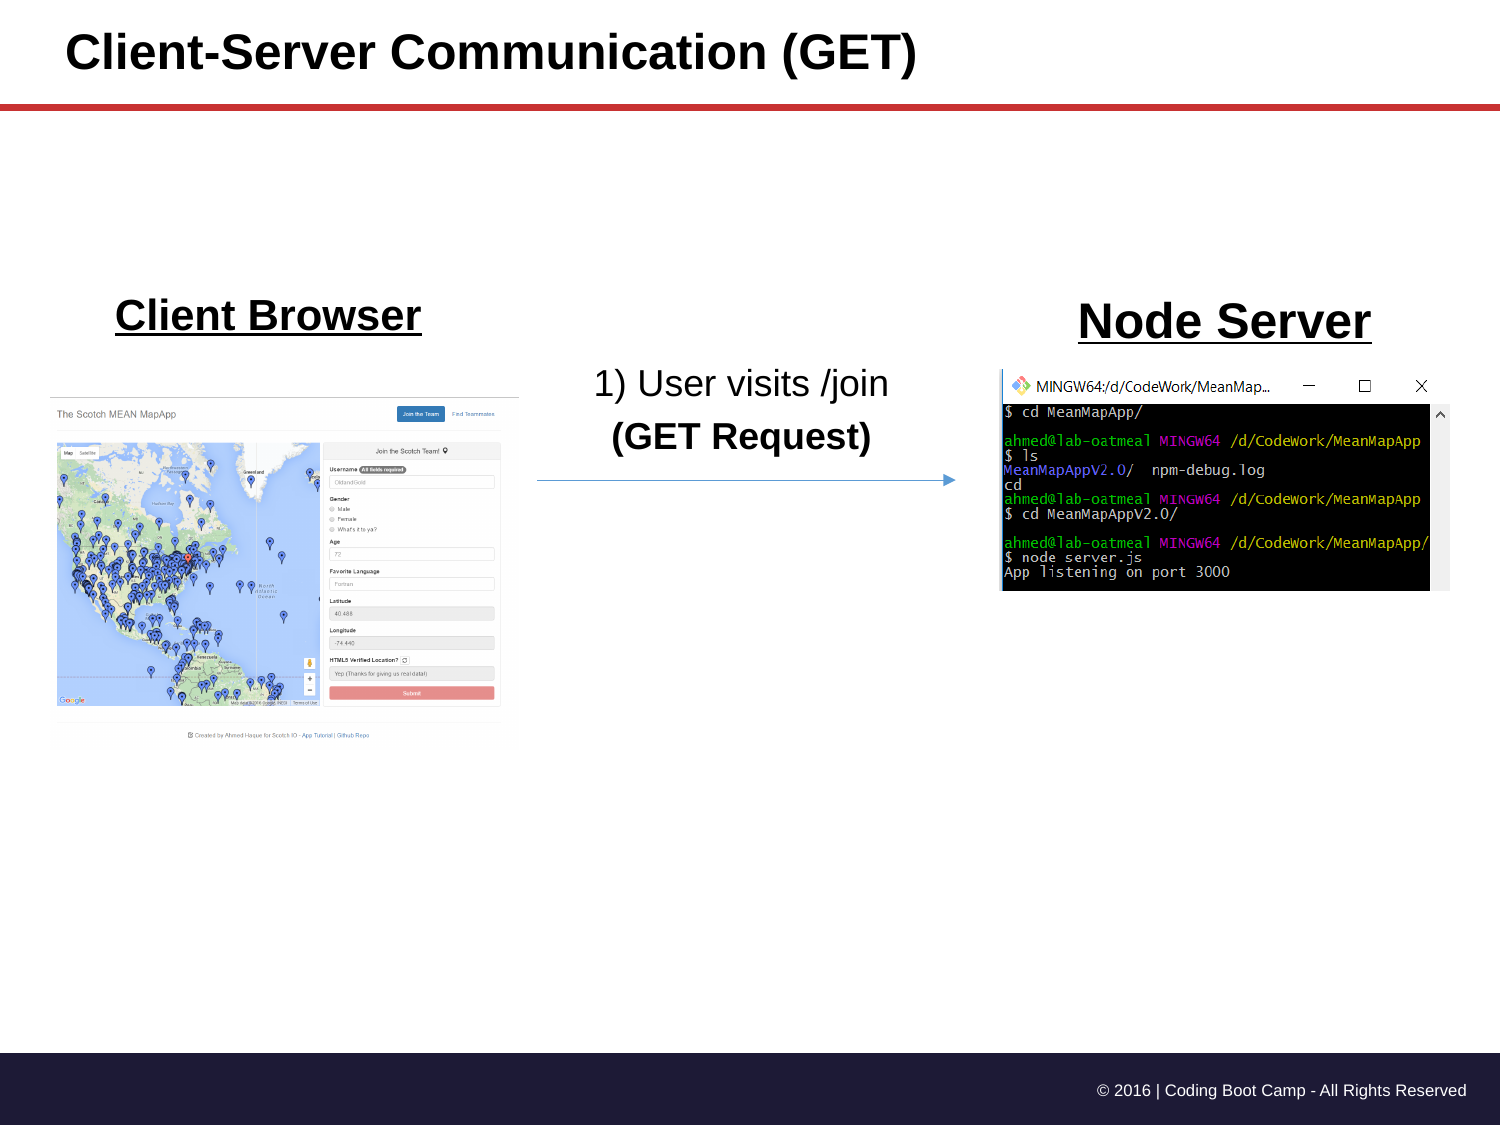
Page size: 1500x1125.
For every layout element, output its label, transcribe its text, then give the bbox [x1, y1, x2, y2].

text_box [1068, 290, 1431, 369]
text_box 1) User visits /join [560, 327, 923, 381]
text_box (GET Request) [560, 481, 923, 489]
text_box (GET Request) [560, 381, 923, 480]
text_box Client Browser [87, 259, 450, 367]
picture [49, 397, 519, 750]
text_box Node Server [1043, 265, 1406, 369]
picture [999, 369, 1450, 591]
title Client-Server Communication (GET) [50, 0, 948, 108]
